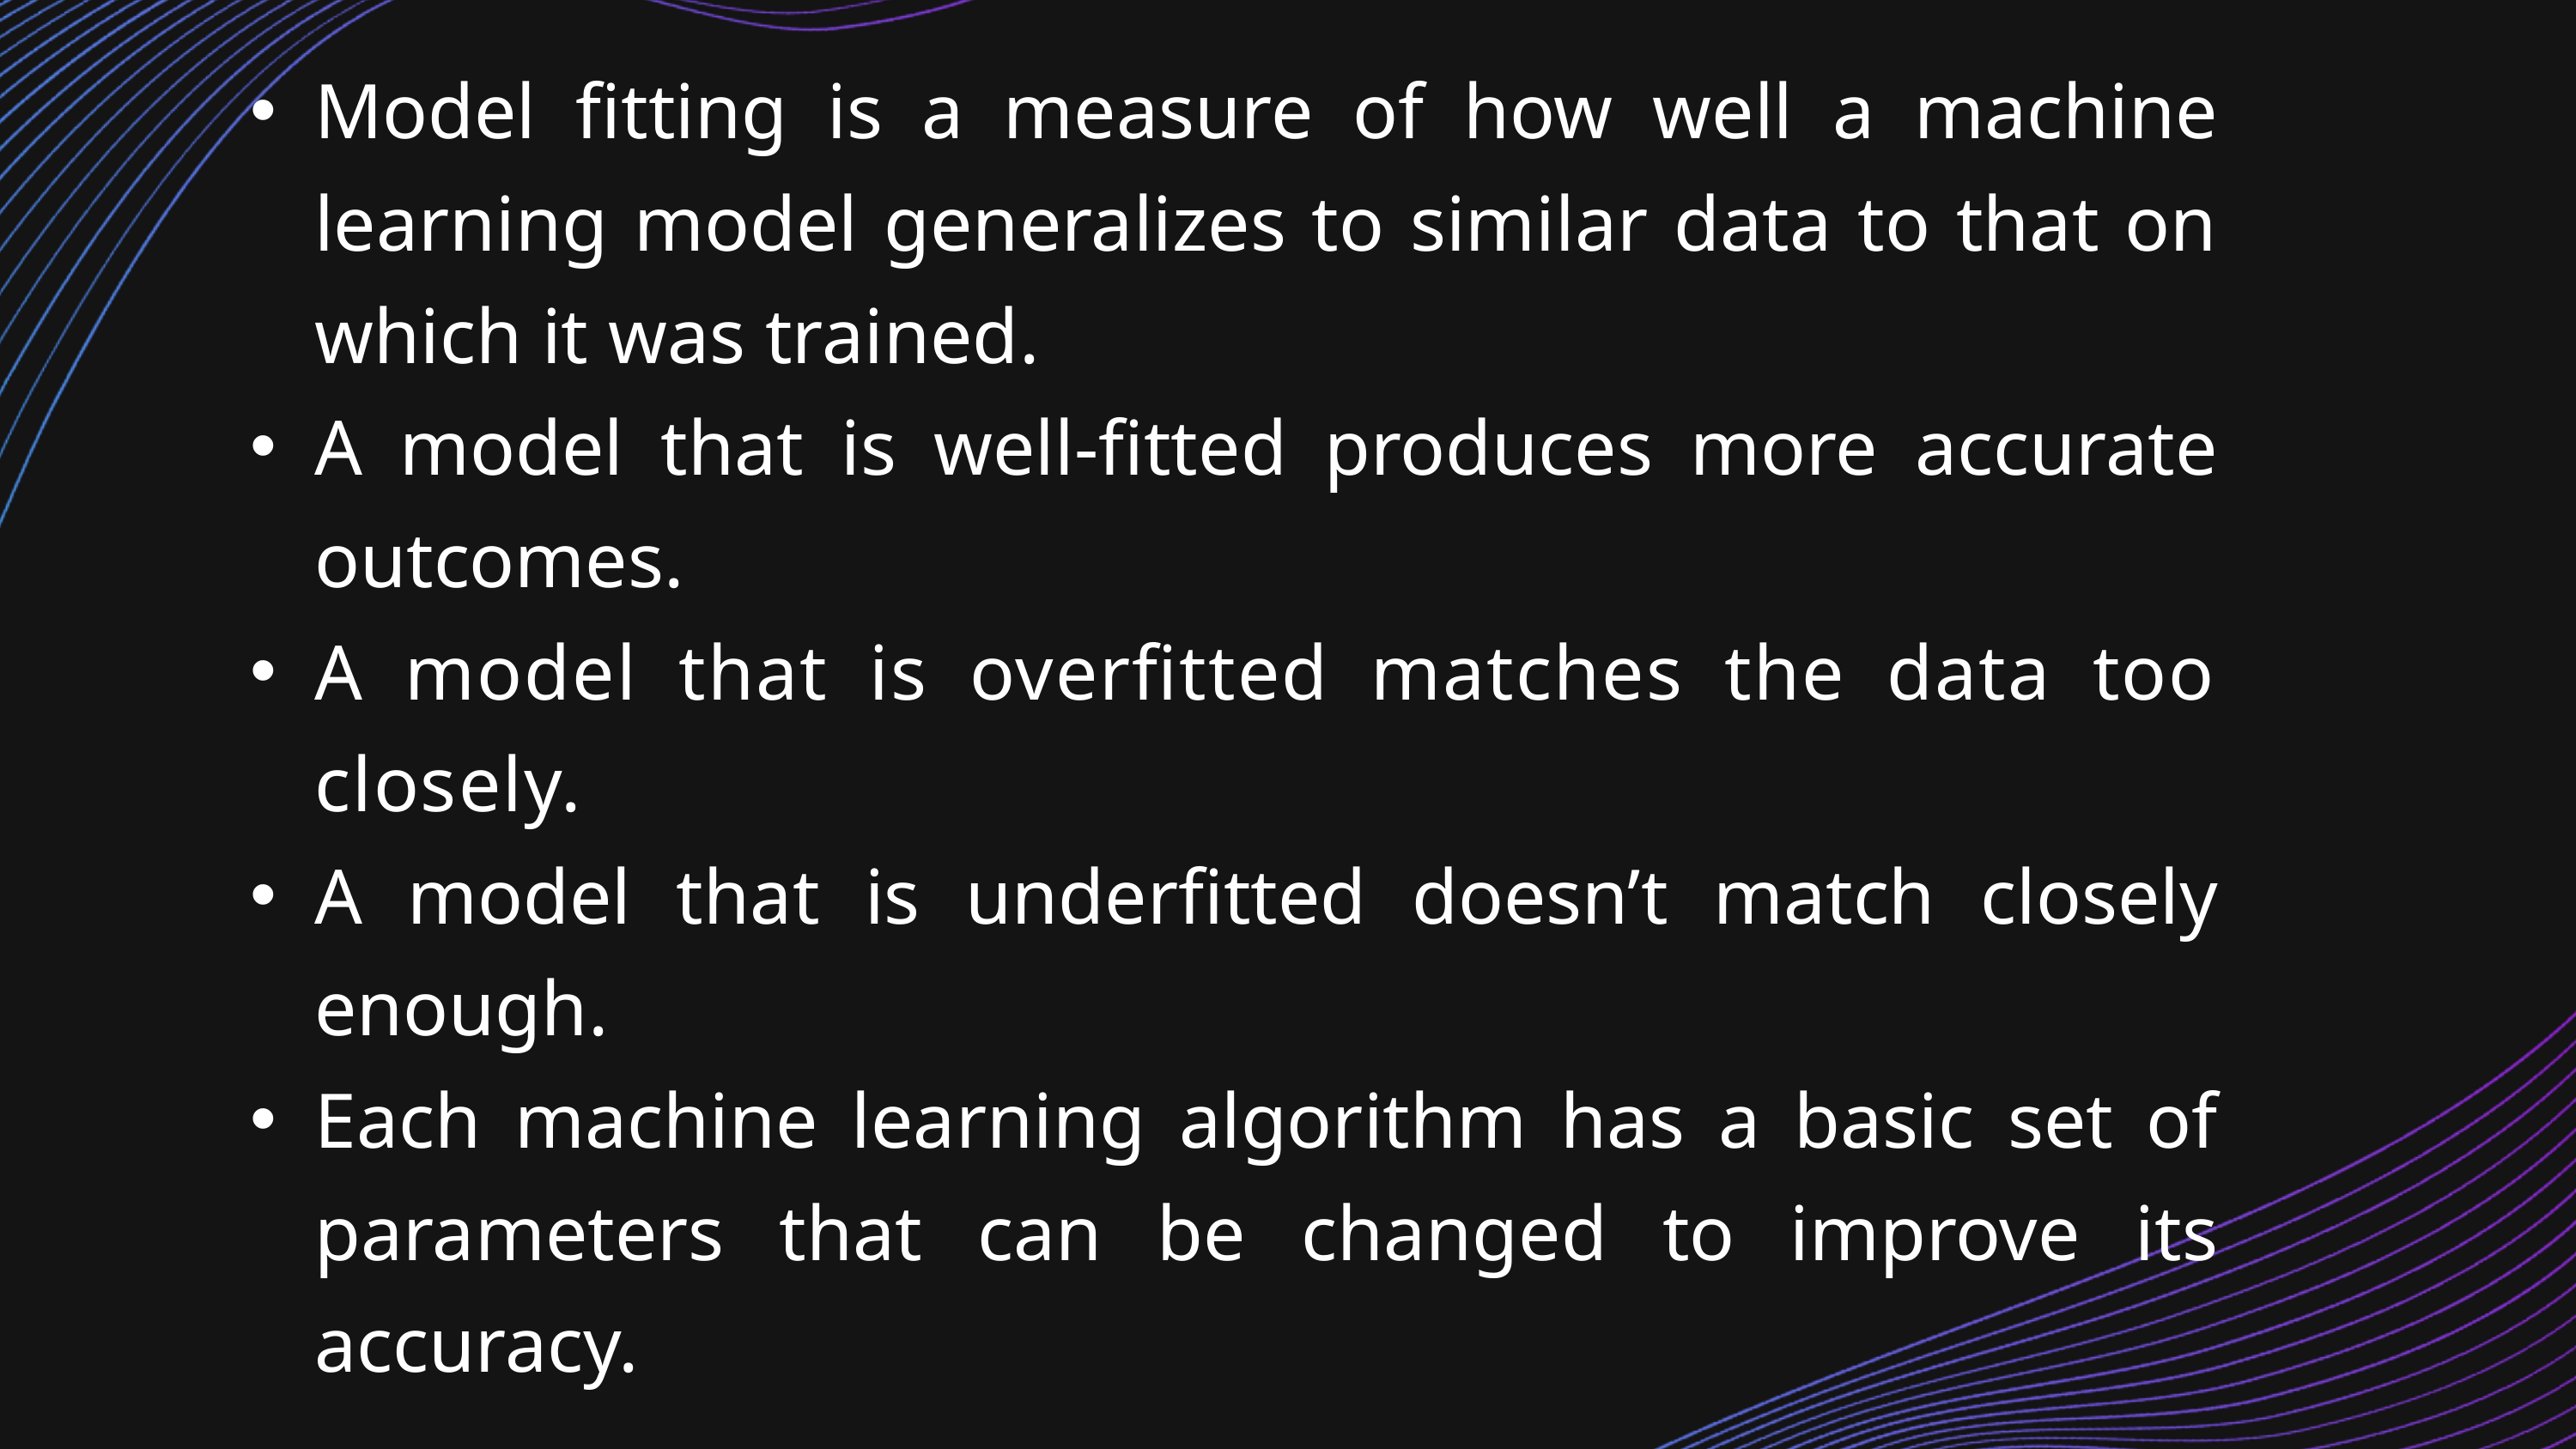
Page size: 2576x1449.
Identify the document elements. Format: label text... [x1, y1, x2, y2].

text_box Model fitting is a measure of how well a machine learning model generalizes to similar data to that on which it was trained. A model that is well-fitted produces more accurate outcomes. A model that is overfitted matches the data too closely. A model that is underfitted doesn’t match closely enough. Each machine learning algorithm has a basic set of parameters that can be changed to improve its accuracy. [186, 41, 2221, 1449]
picture [774, 708, 2576, 1449]
picture [0, 0, 1606, 695]
